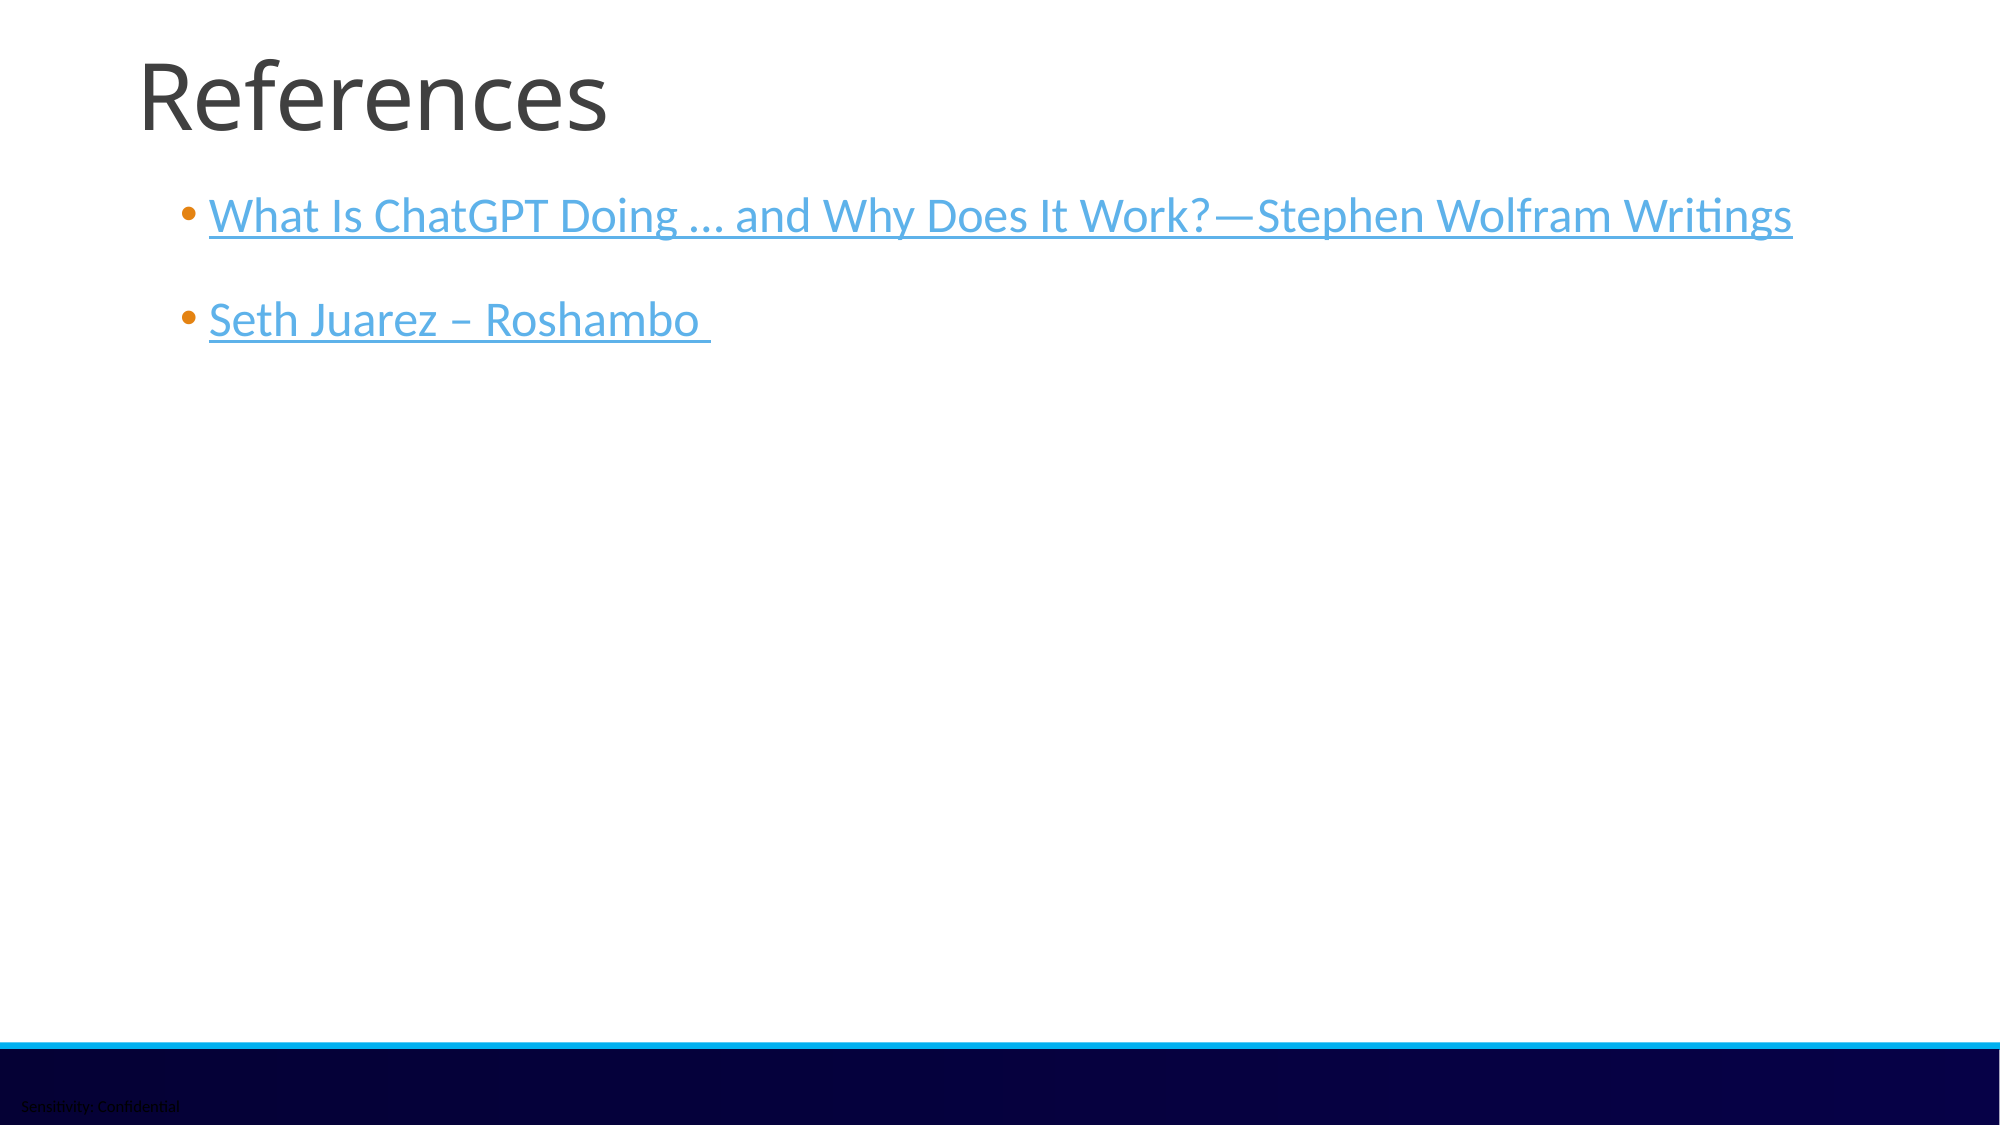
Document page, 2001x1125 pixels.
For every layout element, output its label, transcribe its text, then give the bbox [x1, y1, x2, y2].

list What Is ChatGPT Doing … and Why Does It Work?—Stephen Wolfram Writings Seth Juarez – Roshambo [180, 181, 1830, 969]
title References [121, 47, 1887, 157]
